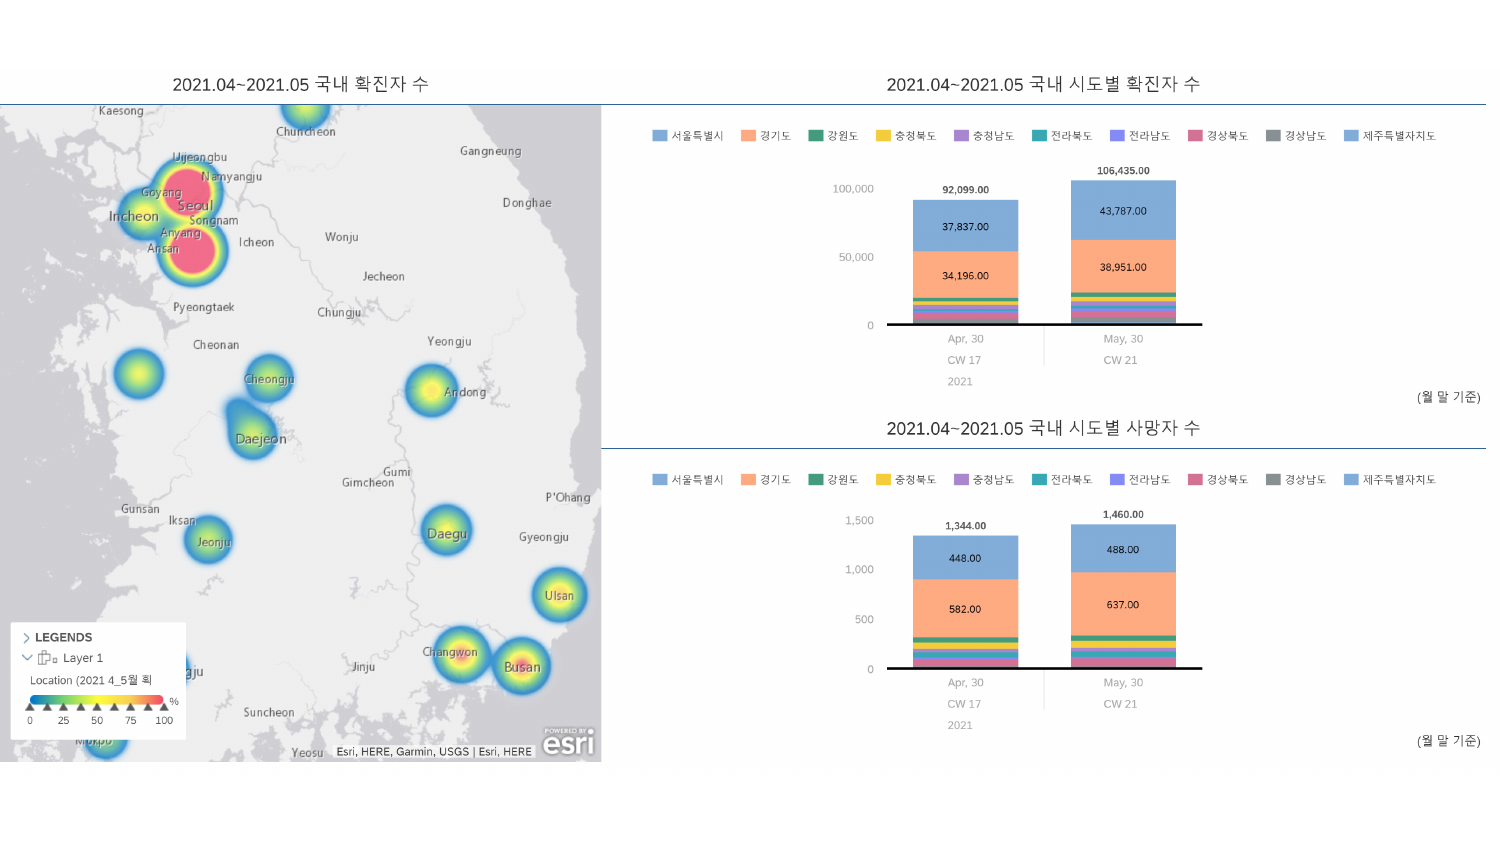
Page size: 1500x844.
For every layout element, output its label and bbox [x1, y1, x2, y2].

picture [0, 68, 1500, 775]
